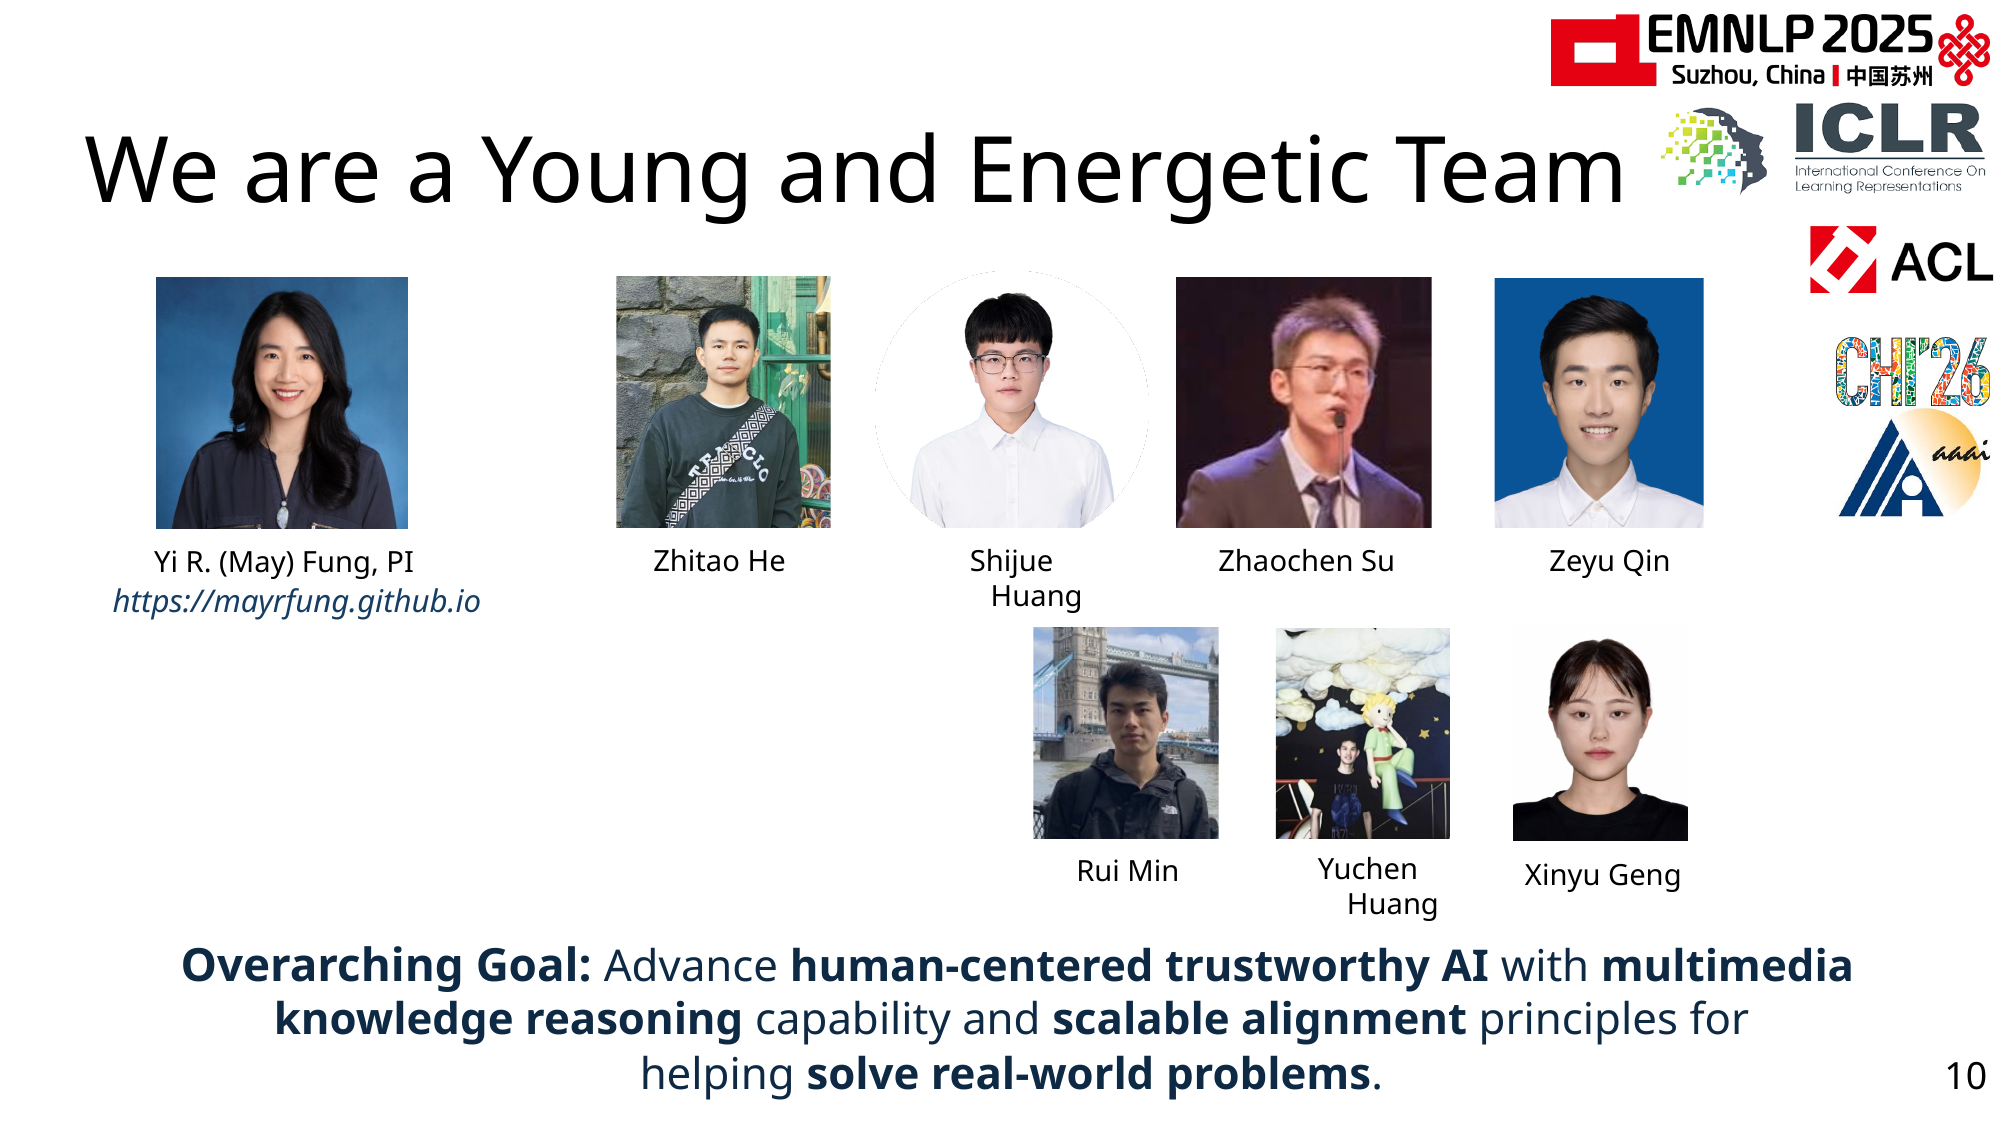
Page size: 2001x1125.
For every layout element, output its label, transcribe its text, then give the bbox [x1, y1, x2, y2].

picture [0, 0, 2000, 205]
text_box Rui Min [984, 837, 1247, 937]
text_box Zhitao He [588, 527, 826, 627]
text_box Zeyu Qin [1479, 527, 1717, 627]
picture [1512, 622, 1689, 841]
text_box Yuchen Huang [1236, 835, 1474, 935]
text_box 10 [1929, 1044, 2000, 1105]
picture [1175, 276, 1433, 528]
picture [1809, 226, 1878, 293]
picture [1891, 232, 2001, 282]
picture [1494, 278, 1705, 528]
picture [1032, 626, 1220, 839]
text_box Overarching Goal: Advance human-centered trustworthy AI with multimedia knowledge reasoning capability and scalable alignment principles for helping solve real-world problems. [100, 920, 1923, 1119]
picture [873, 270, 1149, 528]
text_box https://mayrfung.github.io [97, 573, 510, 626]
picture [1275, 628, 1451, 840]
picture [1835, 336, 1993, 519]
picture [615, 276, 832, 528]
title We are a Young and Energetic Team [69, 109, 1653, 235]
text_box Shijue Huang [880, 528, 1118, 627]
text_box Xinyu Geng [1472, 841, 1710, 941]
picture [156, 276, 409, 529]
text_box Zhaochen Su [1175, 528, 1413, 627]
text_box Yi R. (May) Fung, PI [100, 528, 443, 573]
